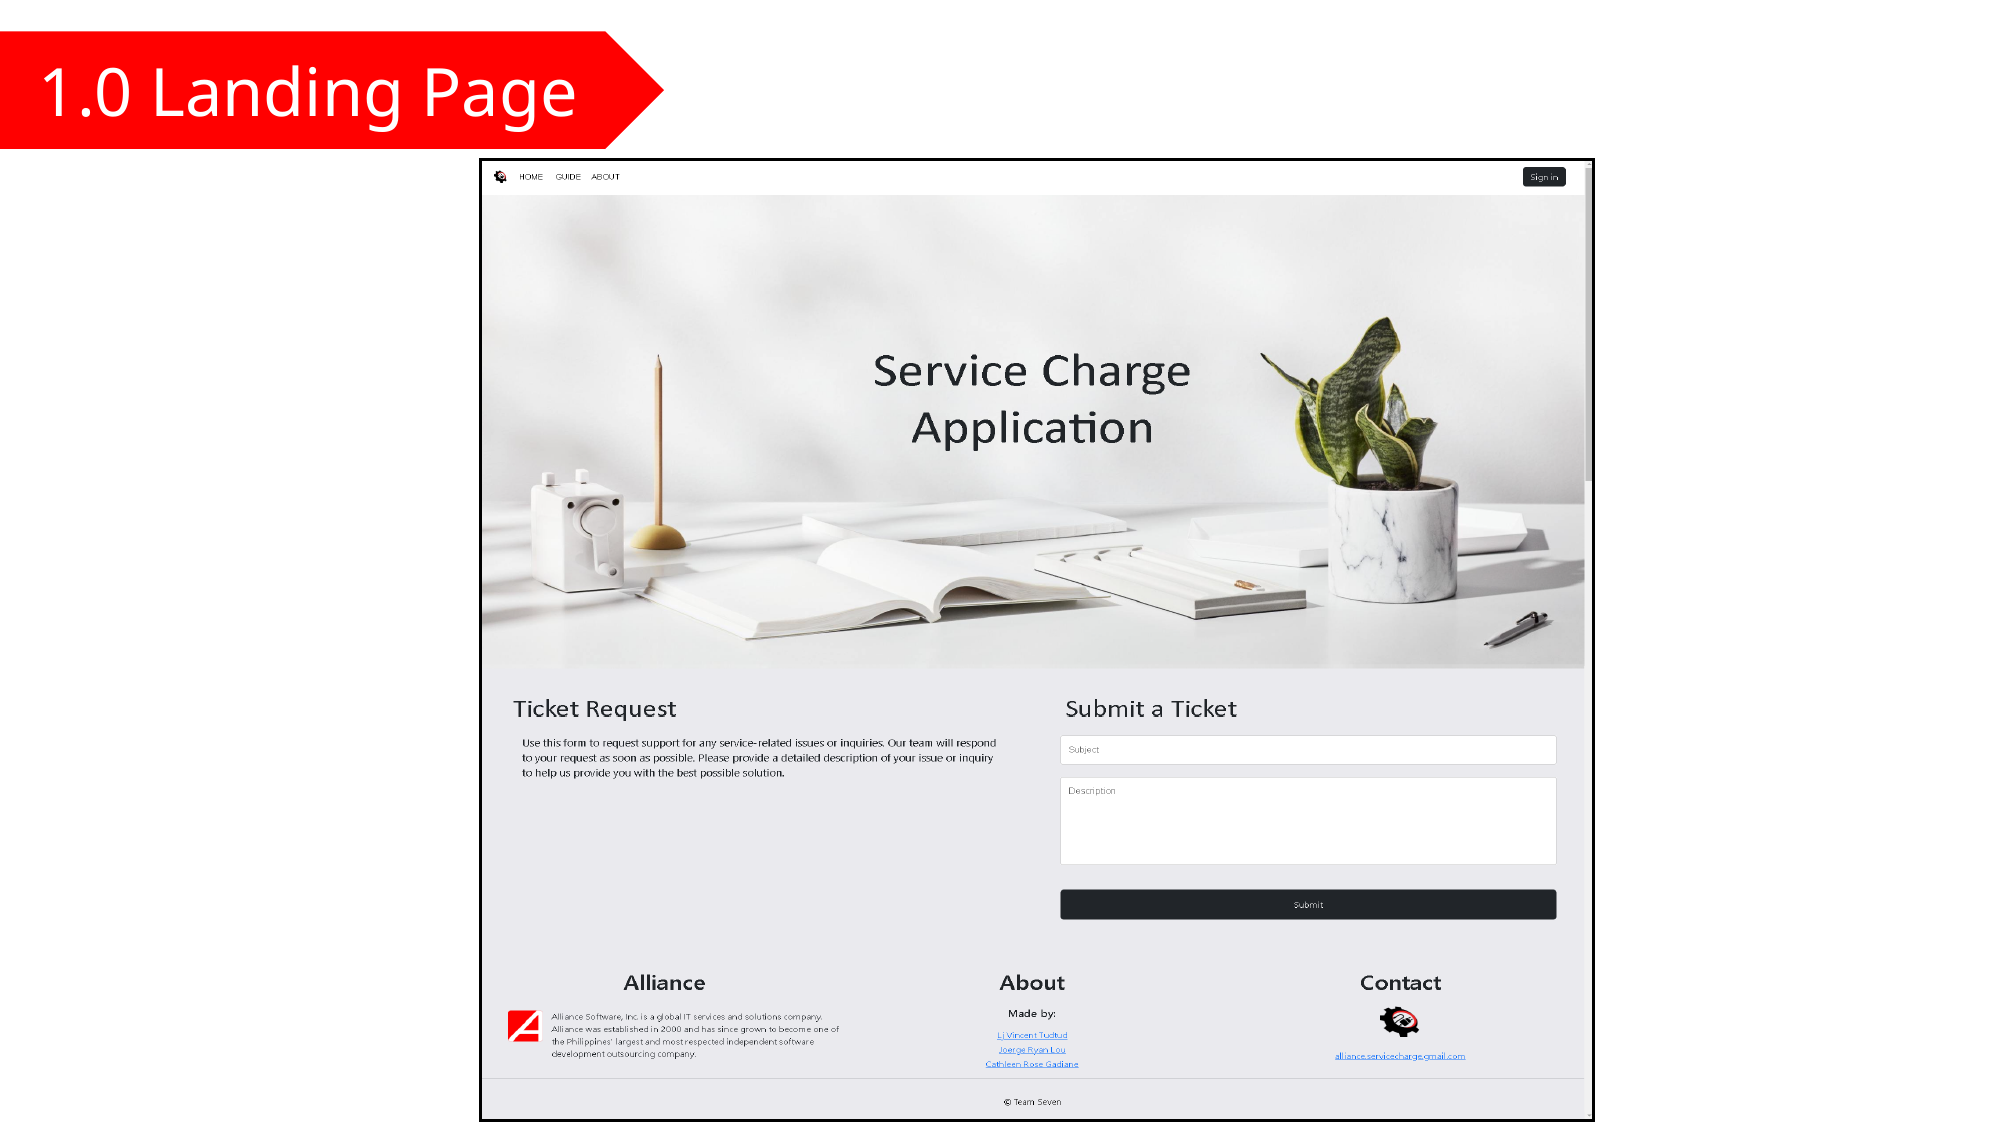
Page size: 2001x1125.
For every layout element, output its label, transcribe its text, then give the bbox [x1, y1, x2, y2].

text_box 1.0 Landing Page [0, 30, 666, 150]
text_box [480, 159, 1594, 1121]
